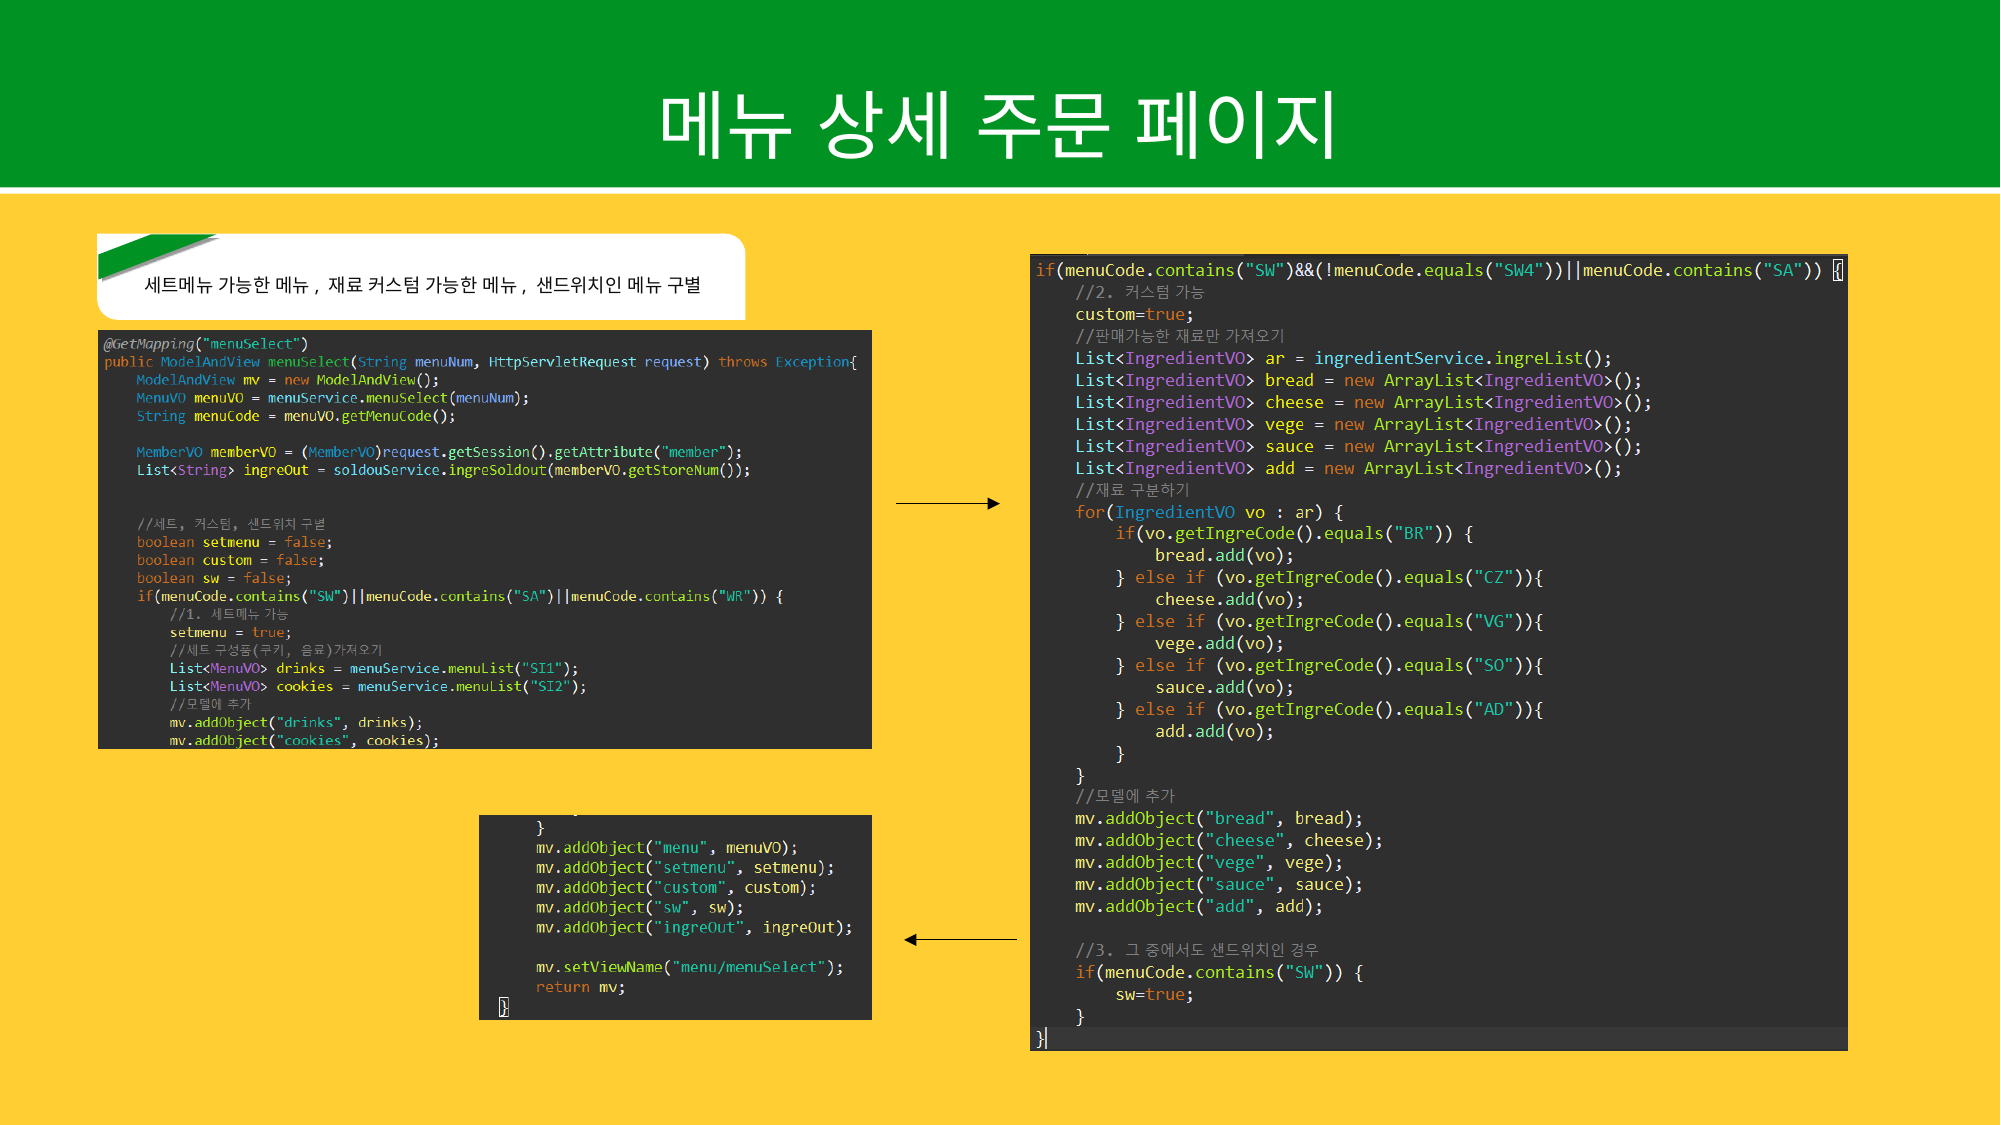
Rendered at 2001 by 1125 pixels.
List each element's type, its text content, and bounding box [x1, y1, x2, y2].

picture [479, 815, 872, 1021]
text_box [0, 0, 2000, 188]
picture [1030, 254, 1848, 1051]
picture [98, 330, 872, 749]
text_box 메뉴 상세 주문 페이지 [484, 25, 1515, 176]
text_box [98, 234, 745, 319]
